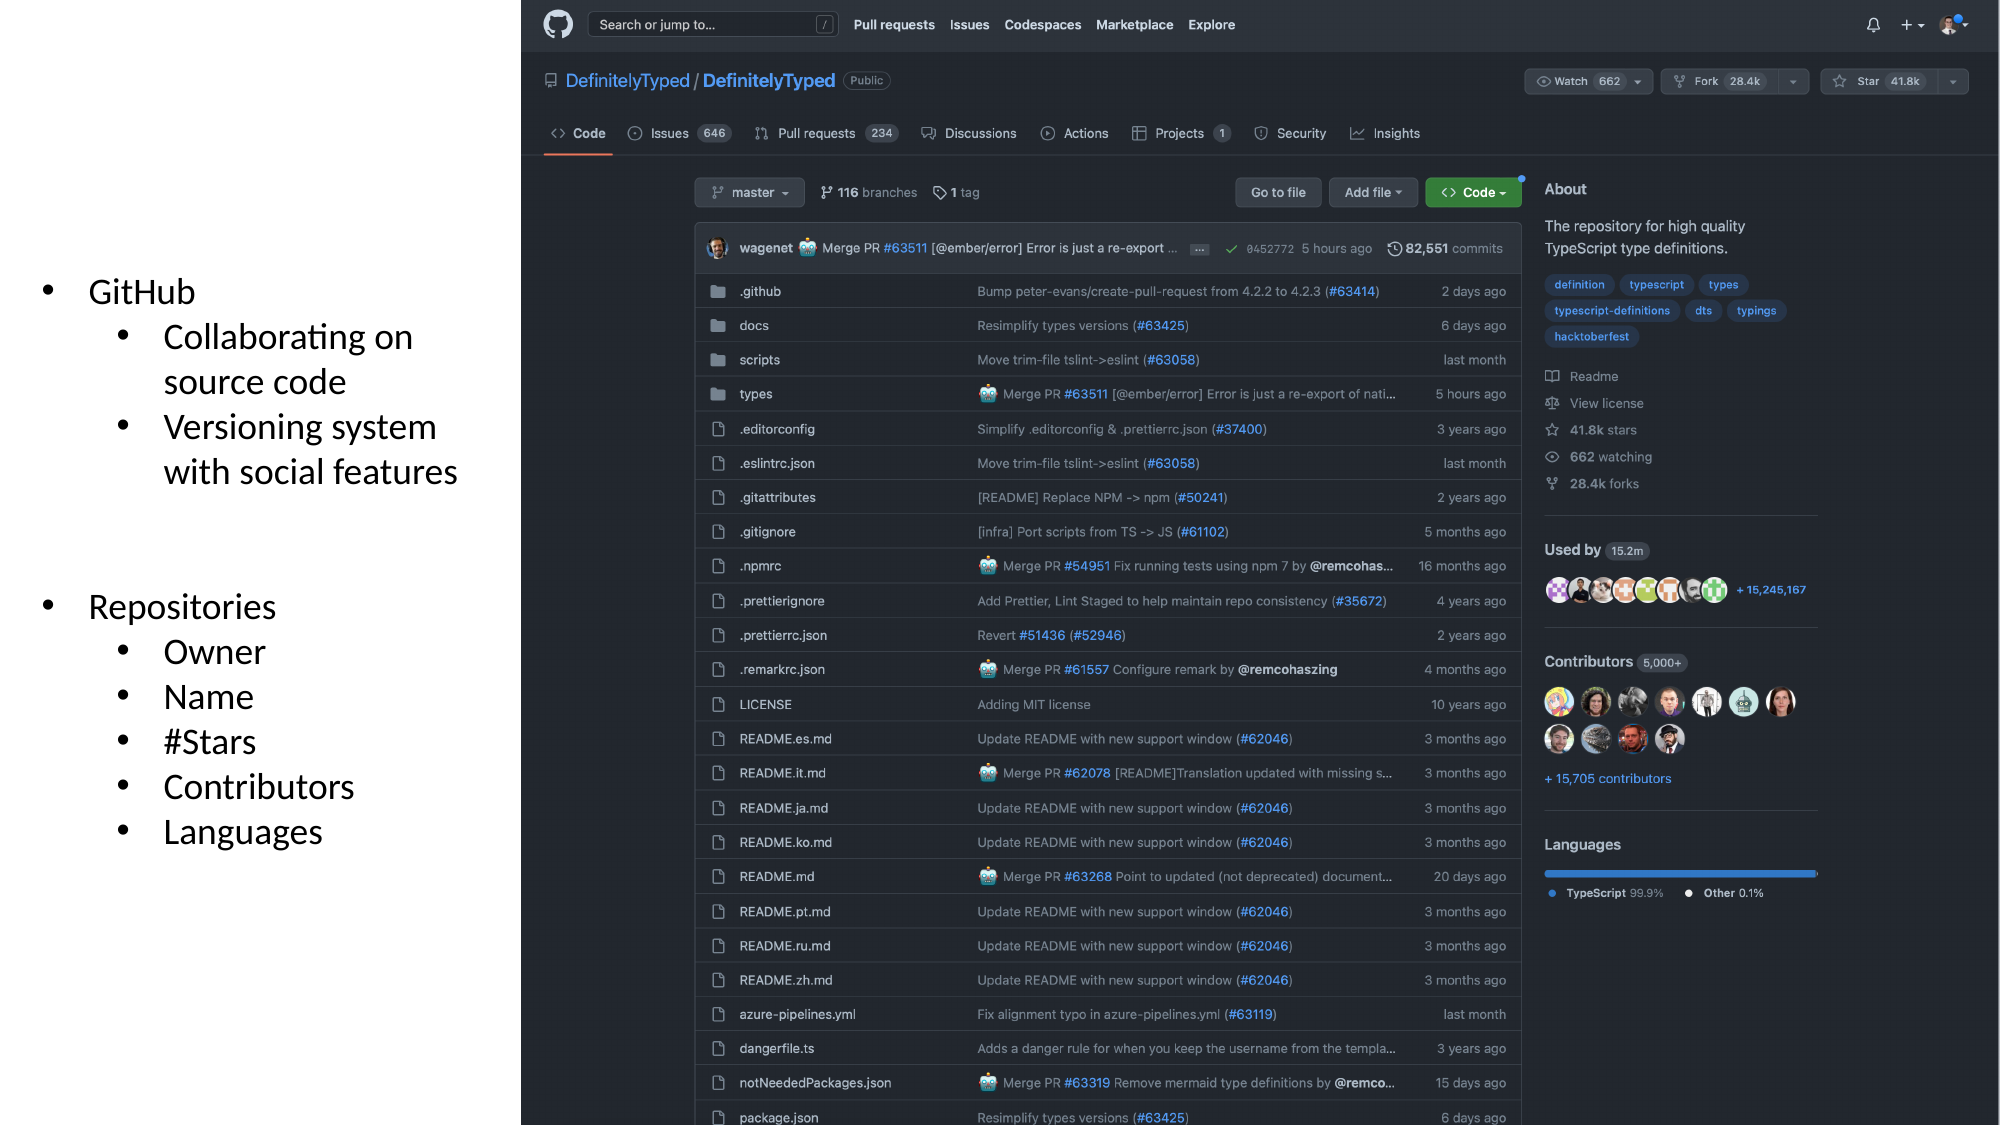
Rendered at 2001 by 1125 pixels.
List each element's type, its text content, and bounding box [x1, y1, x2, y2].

text_box GitHub Collaborating on source code Versioning system with social features Repositories Owner Name #Stars Contributors Languages [26, 259, 495, 860]
picture [521, 0, 2000, 1125]
